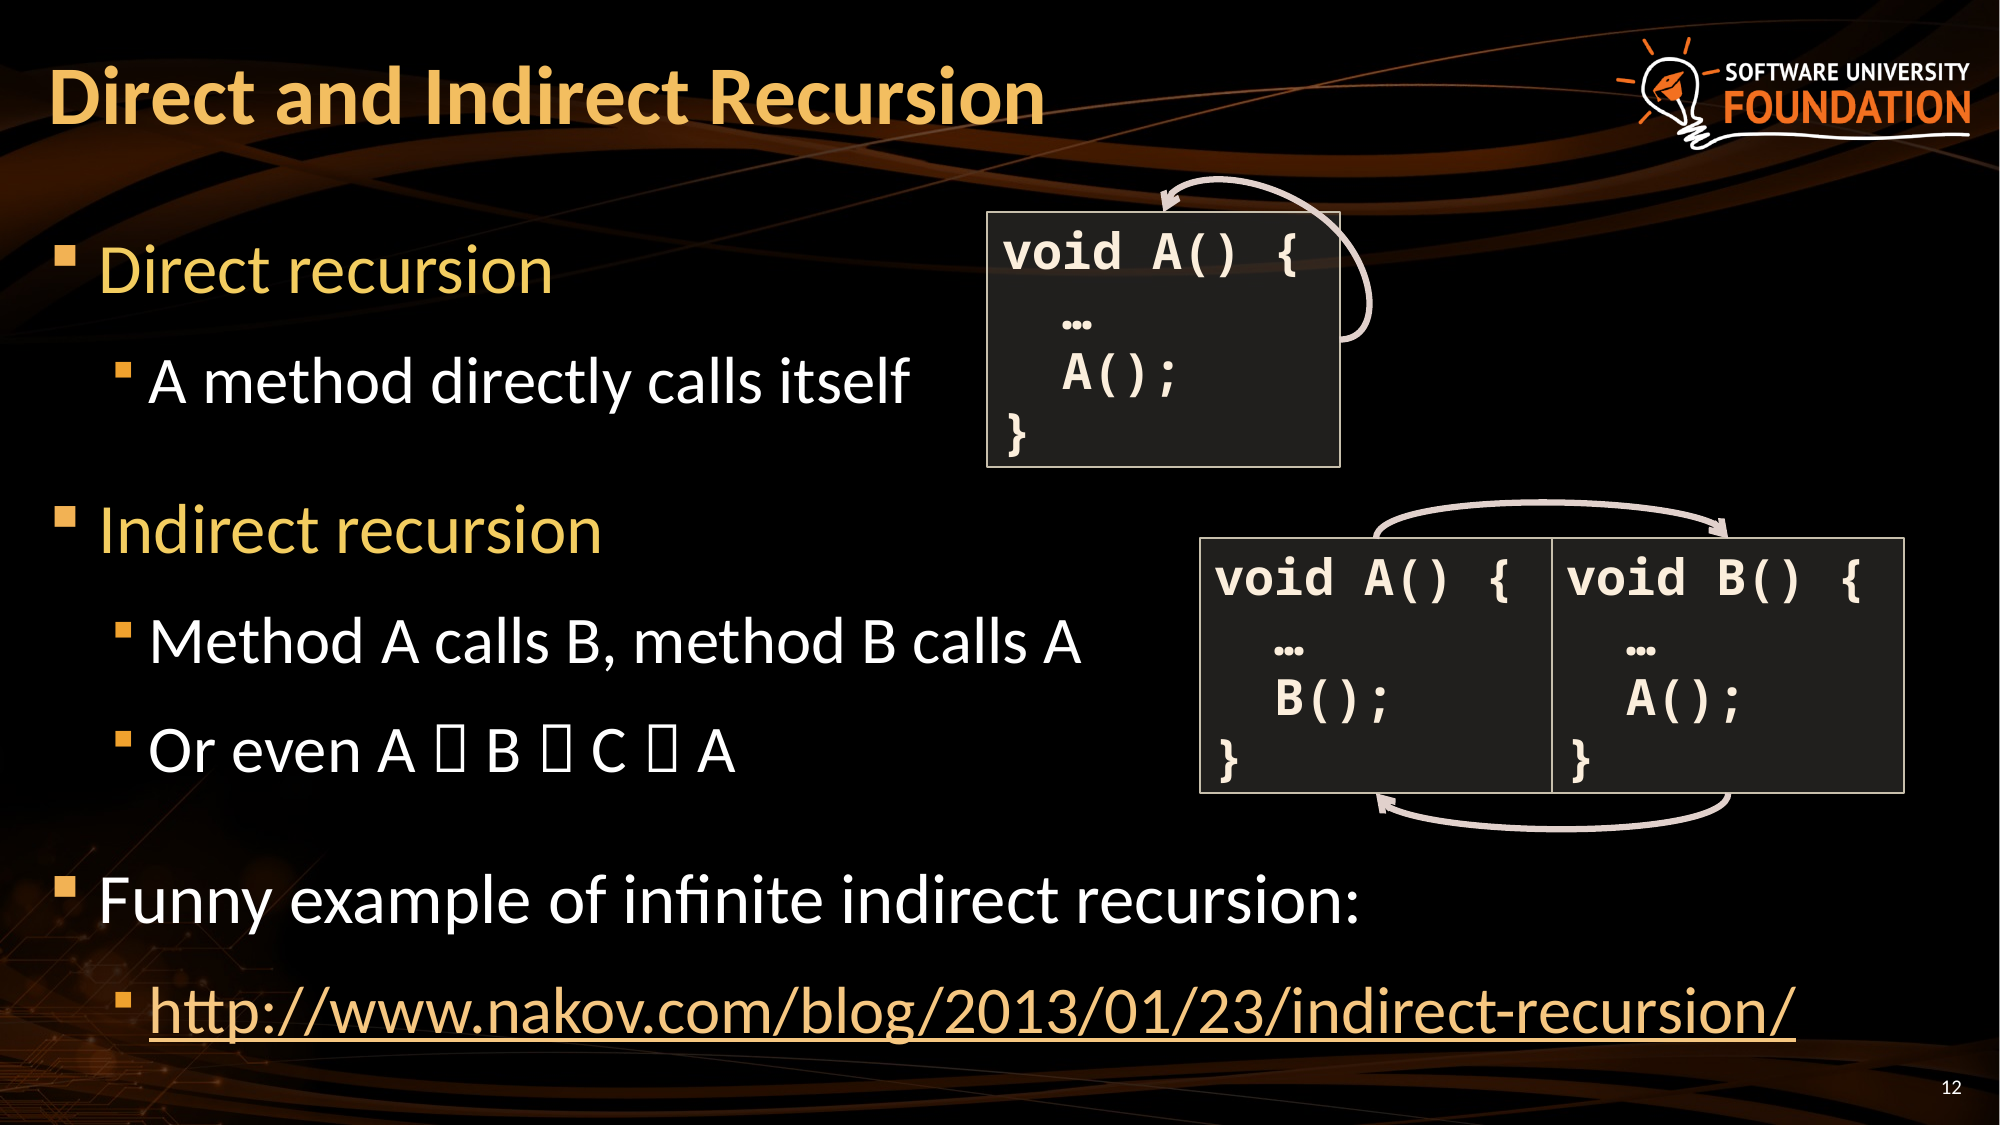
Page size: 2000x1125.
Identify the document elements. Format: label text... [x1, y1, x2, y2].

text_box void B() { … A(); } [1555, 538, 1905, 794]
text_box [1163, 212, 1340, 341]
text_box void A() { … B(); } [1199, 538, 1552, 794]
text_box void A() { … A(); } [987, 212, 1340, 467]
list Direct recursion A method directly calls itself Indirect recursion Method A calls B, method B calls A Or even A  B  C  A Funny example of infinite indirect recursion: http://www.nakov.com/blog/2013/01/23/indirect-recursion/ [31, 212, 1968, 1103]
title Direct and Indirect Recursion [30, 6, 1602, 189]
picture [0, 0, 2000, 1125]
